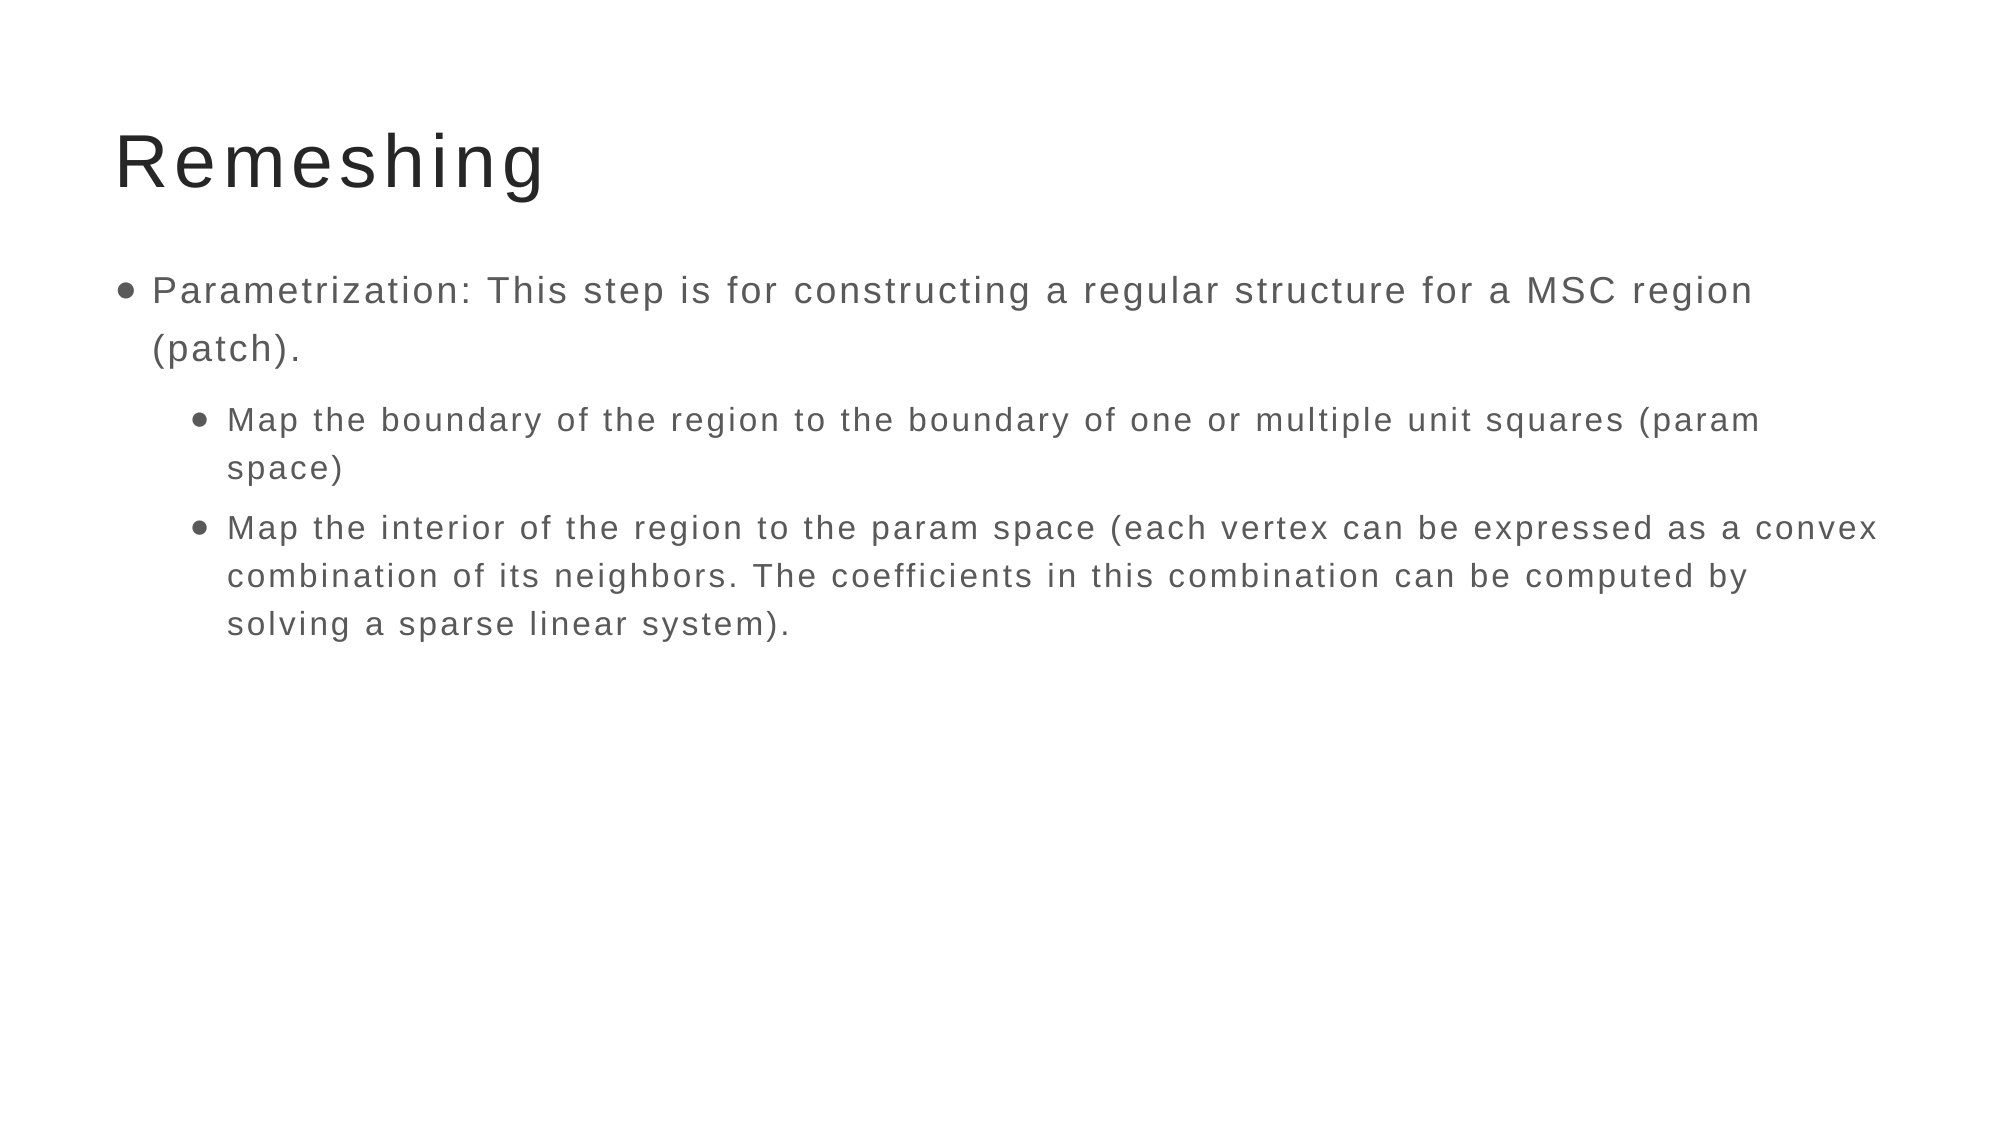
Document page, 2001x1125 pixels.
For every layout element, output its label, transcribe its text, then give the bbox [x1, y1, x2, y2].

list Parametrization: This step is for constructing a regular structure for a MSC region (patch). Map the boundary of the region to the boundary of one or multiple unit squares (param space) Map the interior of the region to the param space (each vertex can be expressed as a convex combination of its neighbors. The coefficients in this combination can be computed by solving a sparse linear system). [99, 244, 1900, 1026]
title Remeshing [99, 99, 1900, 216]
